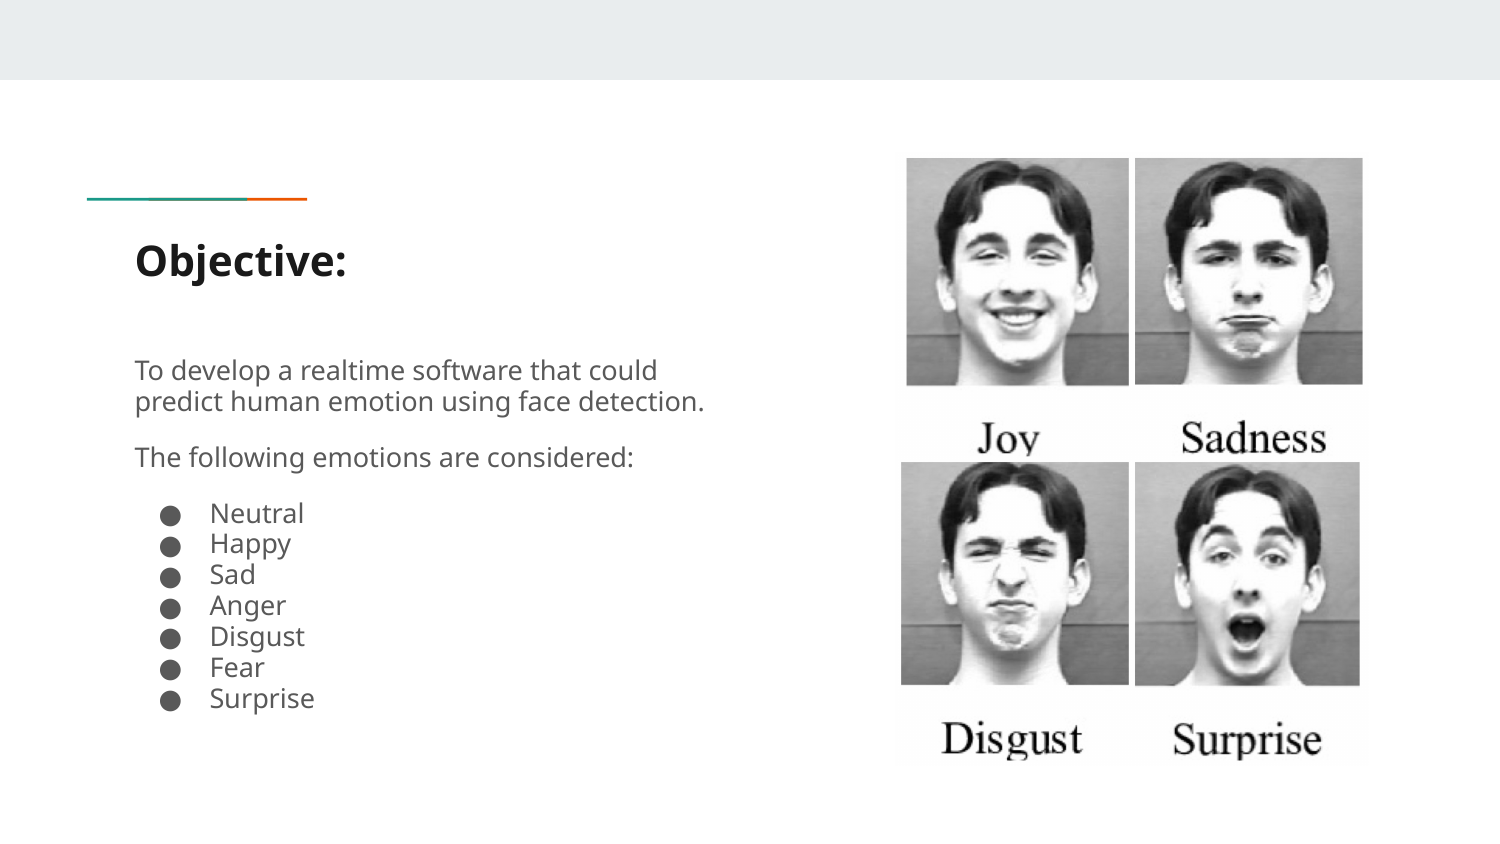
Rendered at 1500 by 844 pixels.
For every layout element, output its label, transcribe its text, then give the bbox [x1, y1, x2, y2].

picture [895, 152, 1369, 767]
title Objective: [119, 216, 890, 305]
list To develop a realtime software that could predict human emotion using face detection. The following emotions are considered: Neutral Happy Sad Anger Disgust Fear Surprise [119, 341, 739, 712]
title Objective: [1374, 216, 1381, 305]
